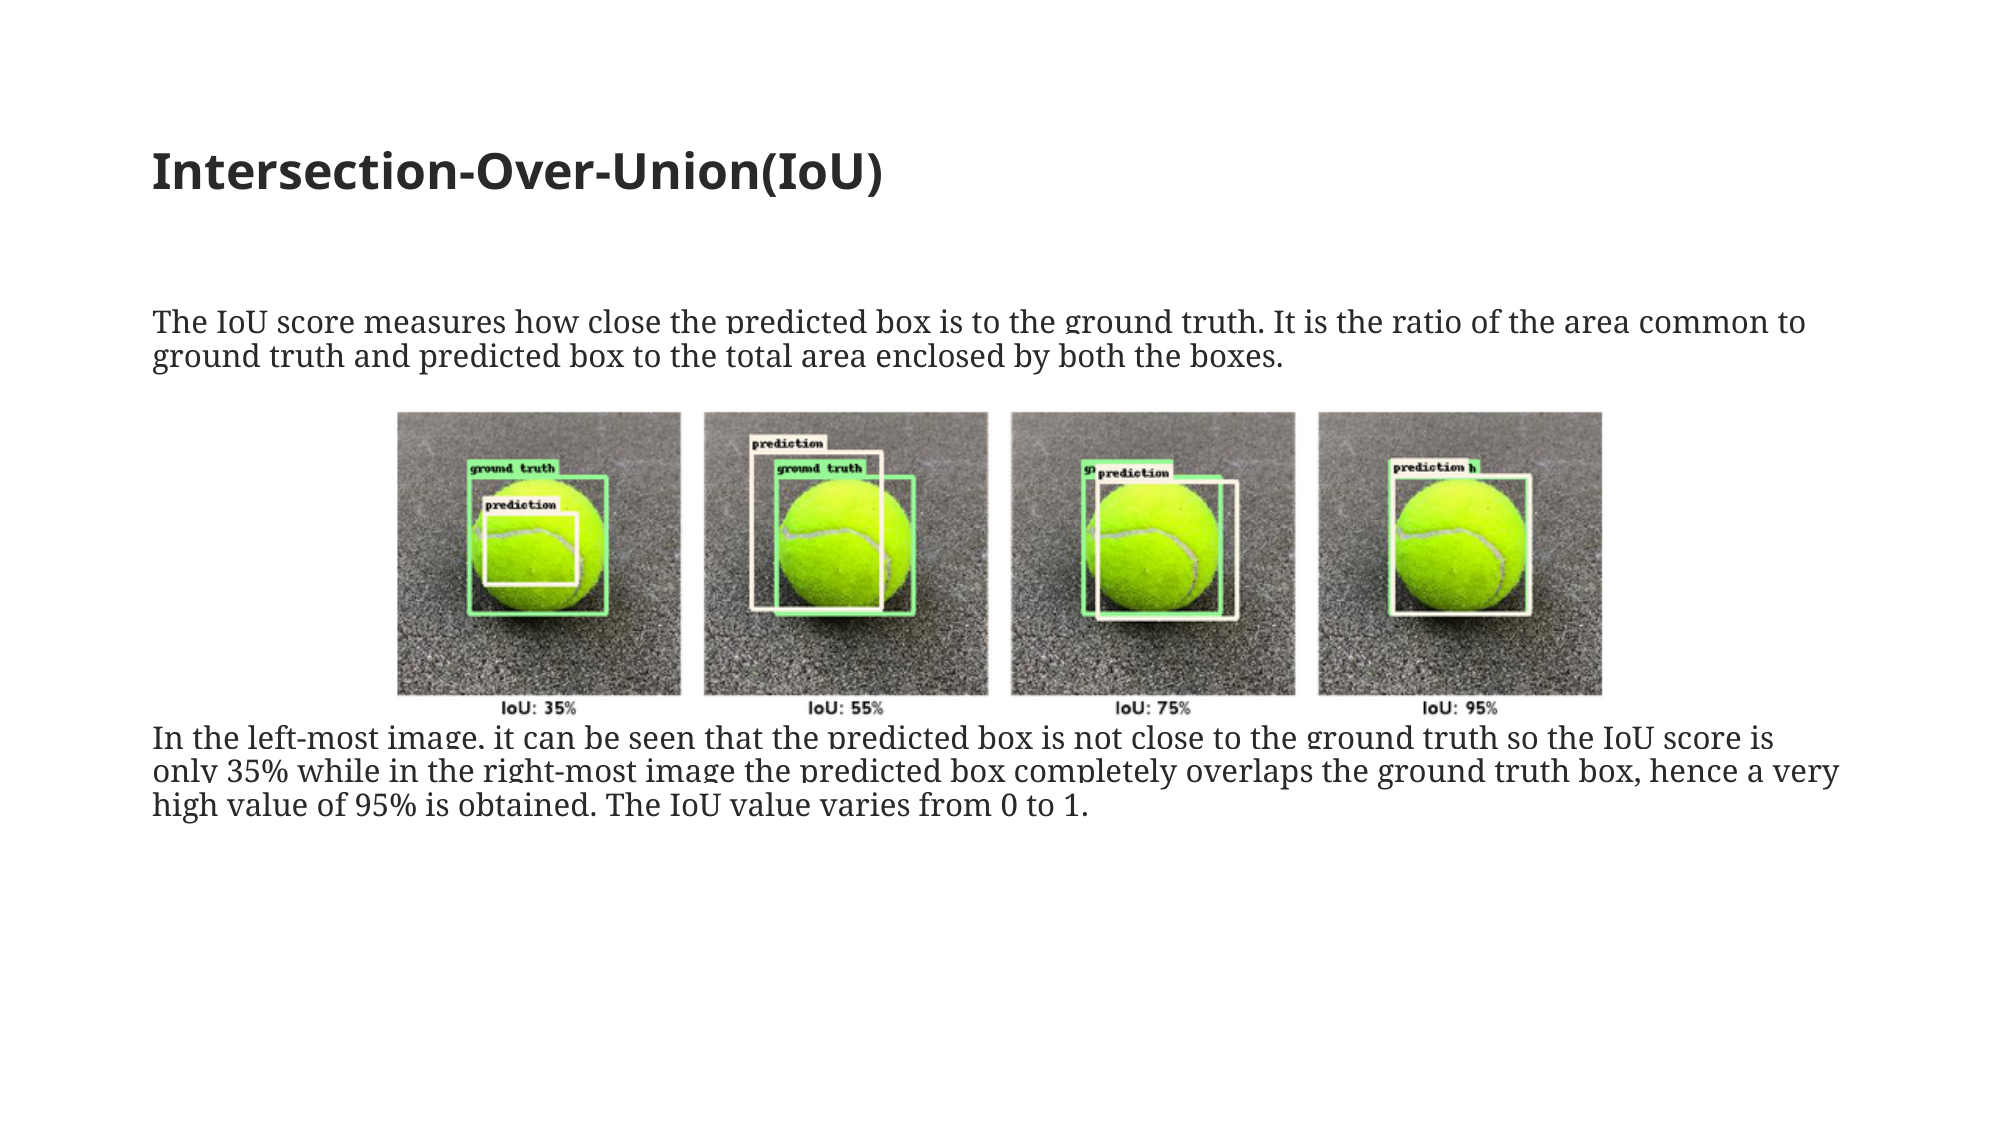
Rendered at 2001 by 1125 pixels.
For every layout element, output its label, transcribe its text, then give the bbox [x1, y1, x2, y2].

list The IoU score measures how close the predicted box is to the ground truth. It is the ratio of the area common to ground truth and predicted box to the total area enclosed by both the boxes. In the left-most image, it can be seen that the predicted box is not close to the ground truth so the IoU score is only 35% while in the right-most image the predicted box completely overlaps the ground truth box, hence a very high value of 95% is obtained. The IoU value varies from 0 to 1. [137, 299, 1863, 1014]
title Intersection-Over-Union(IoU) [137, 59, 1863, 278]
picture [393, 402, 1607, 723]
